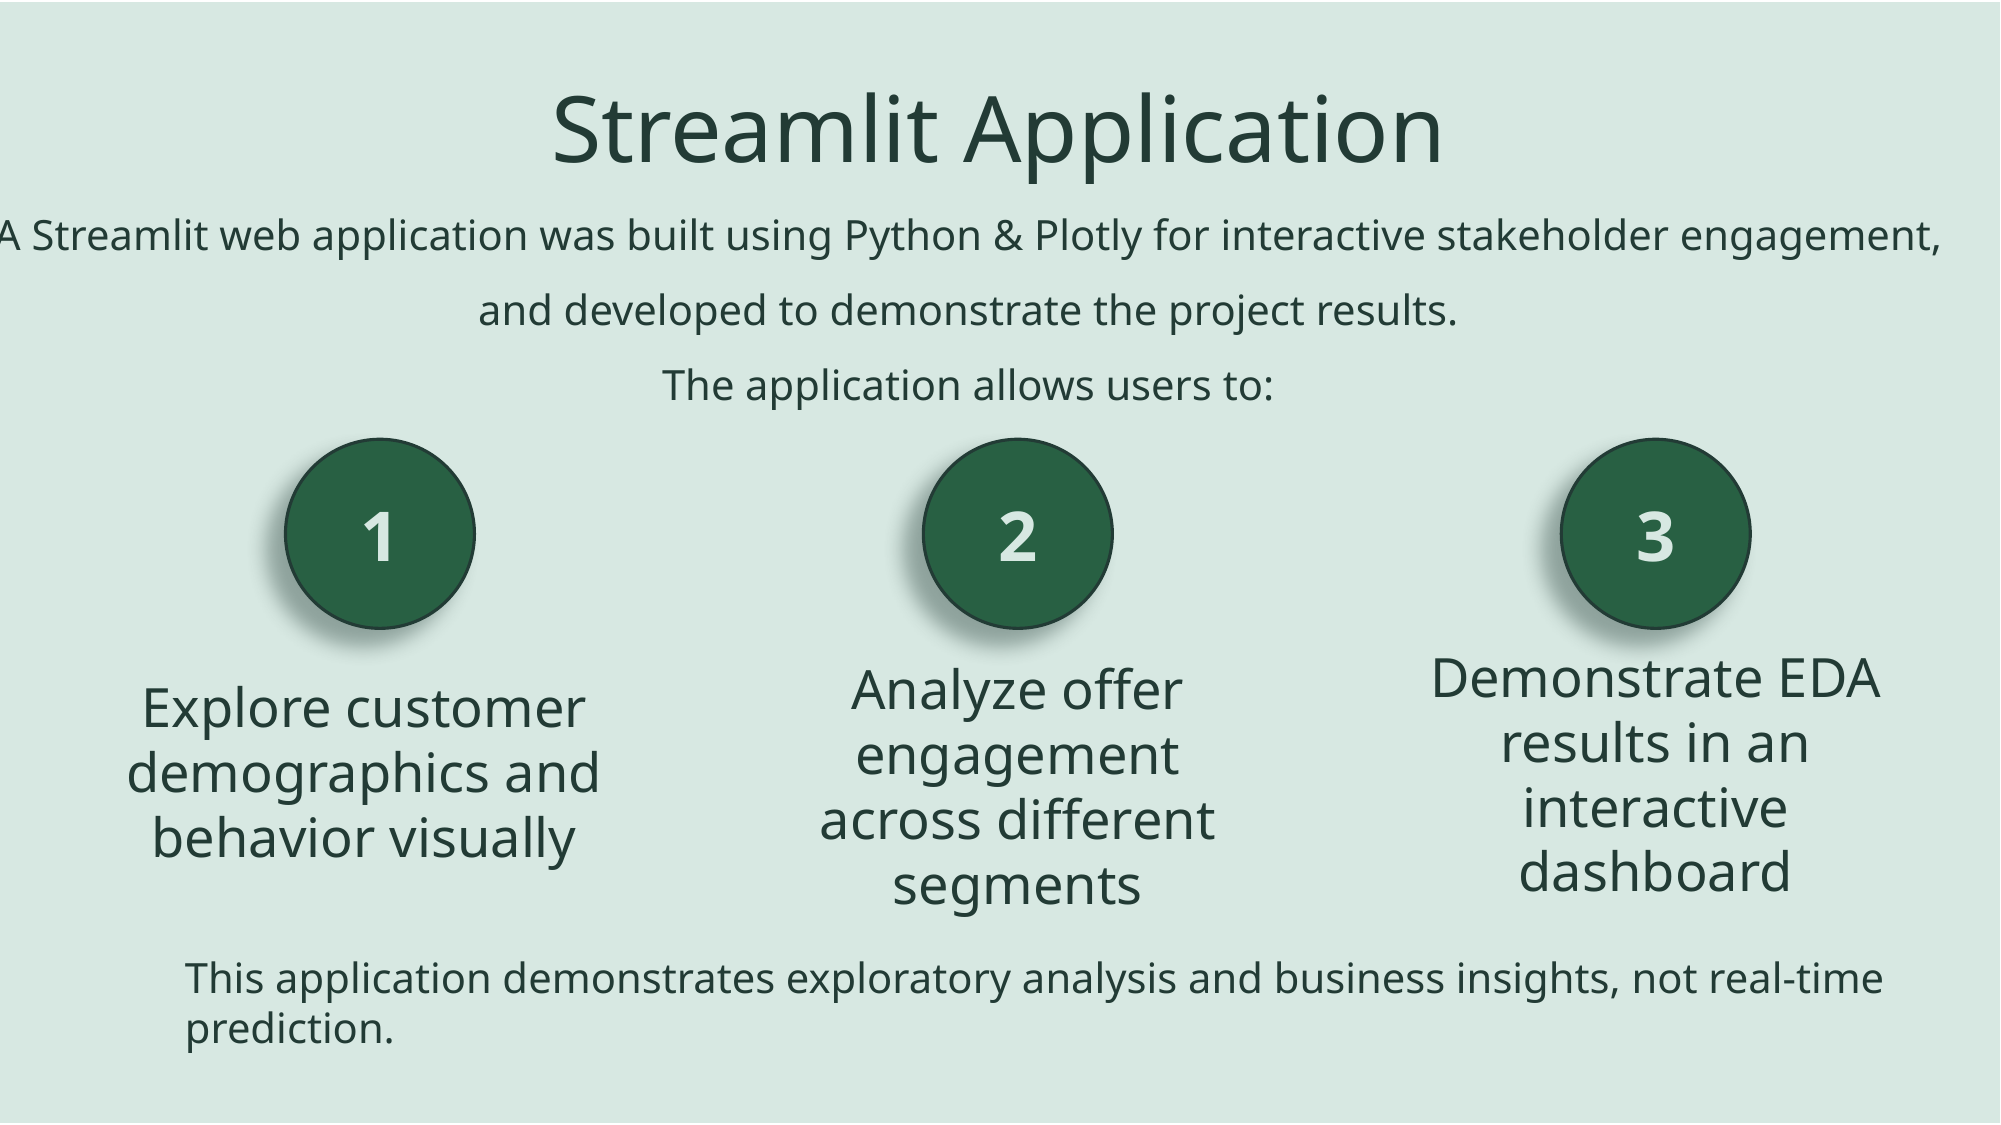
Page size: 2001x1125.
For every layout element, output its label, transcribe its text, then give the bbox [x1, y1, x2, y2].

text_box Streamlit Application [95, 63, 1903, 176]
text_box 1 [283, 491, 477, 630]
text_box A Streamlit web application was built using Python & Plotly for interactive stakeholder engagement, and developed to demonstrate the project results. The application allows users to: [0, 176, 1986, 491]
text_box Demonstrate EDA results in an interactive dashboard [1390, 635, 1922, 911]
text_box [0, 0, 2000, 1125]
text_box Explore customer demographics and behavior visually [84, 665, 644, 876]
text_box 3 [1559, 437, 1752, 630]
text_box This application demonstrates exploratory analysis and business insights, not real-time prediction. [169, 944, 1982, 1060]
text_box 2 [921, 437, 1114, 630]
text_box Analyze offer engagement across different segments [752, 648, 1284, 923]
